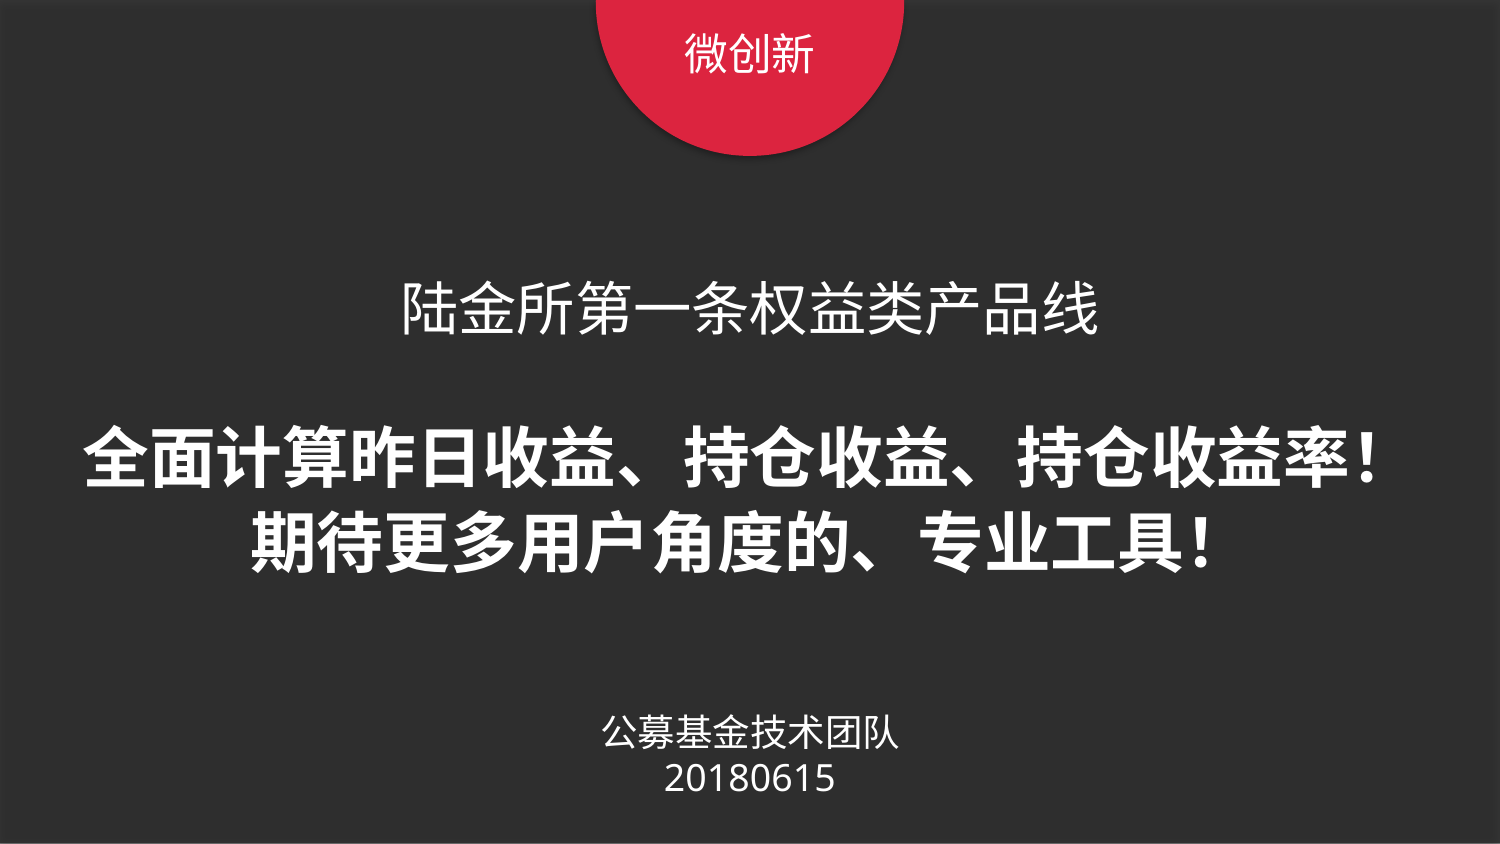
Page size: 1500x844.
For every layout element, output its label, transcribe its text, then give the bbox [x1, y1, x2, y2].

text_box 陆金所第一条权益类产品线 [389, 266, 1111, 348]
text_box [0, 0, 1500, 844]
text_box 全面计算昨日收益、持仓收益、持仓收益率！ [71, 409, 1429, 501]
text_box 公募基金技术团队 20180615 [588, 703, 912, 805]
text_box 期待更多用户角度的、专业工具！ [238, 495, 1263, 587]
text_box 微创新 [673, 21, 827, 85]
text_box [594, 0, 905, 157]
